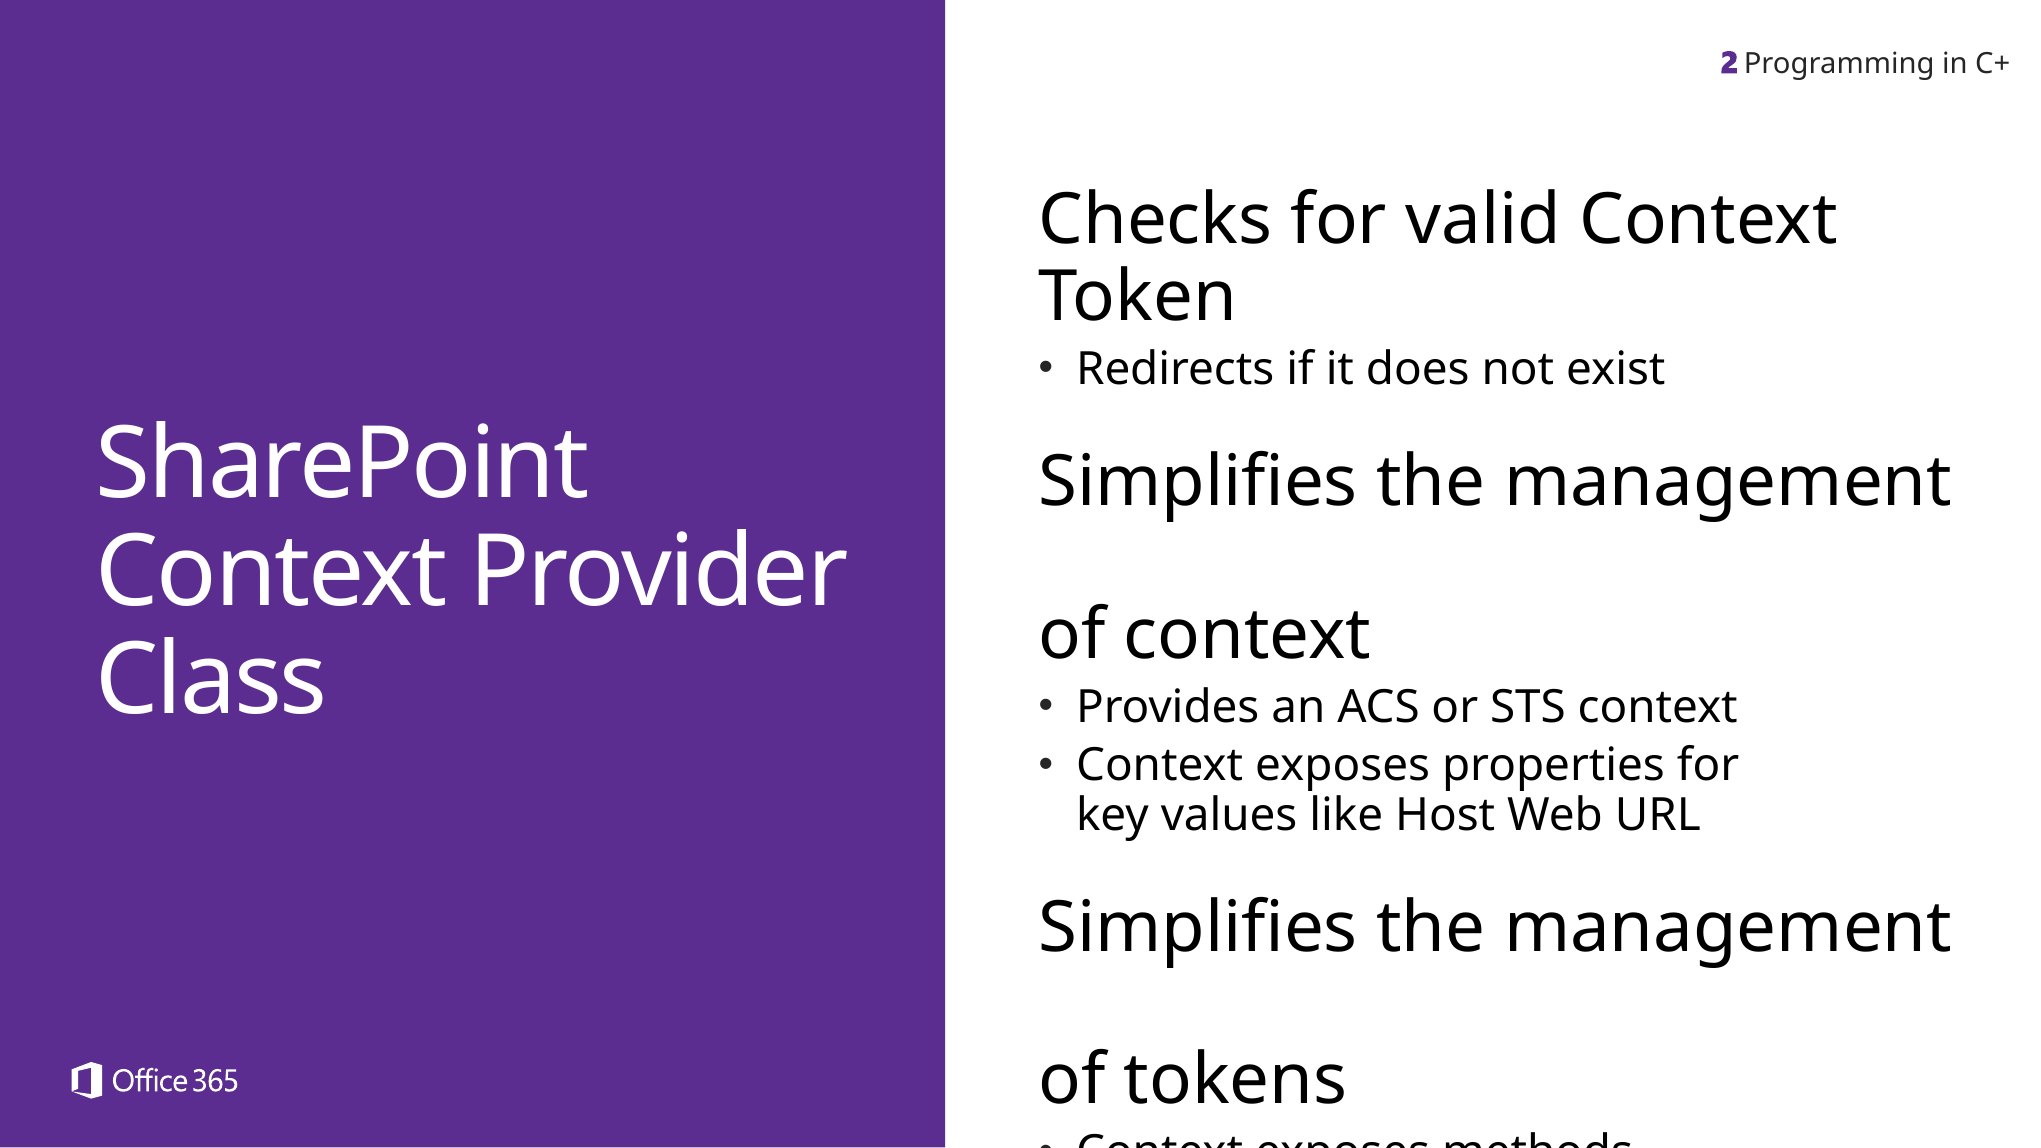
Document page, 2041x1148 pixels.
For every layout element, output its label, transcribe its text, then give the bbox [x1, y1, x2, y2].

text_box [135, 1067, 158, 1092]
text_box SharePoint Context Provider Class [71, 396, 945, 547]
text_box [225, 1069, 238, 1092]
text_box [112, 1068, 134, 1092]
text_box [1719, 33, 2041, 81]
text_box [71, 1061, 103, 1099]
text_box [193, 1068, 207, 1092]
text_box [159, 1075, 172, 1092]
text_box [208, 1068, 223, 1092]
list Checks for valid Context Token Redirects if it does not exist Simplifies the management of context Provides an ACS or STS context Context exposes properties for key values like Host Web URL Simplifies the management of tokens Context exposes methods to retrieve tokens [1014, 167, 1996, 1030]
text_box [173, 1075, 188, 1092]
text_box [0, 0, 946, 1148]
